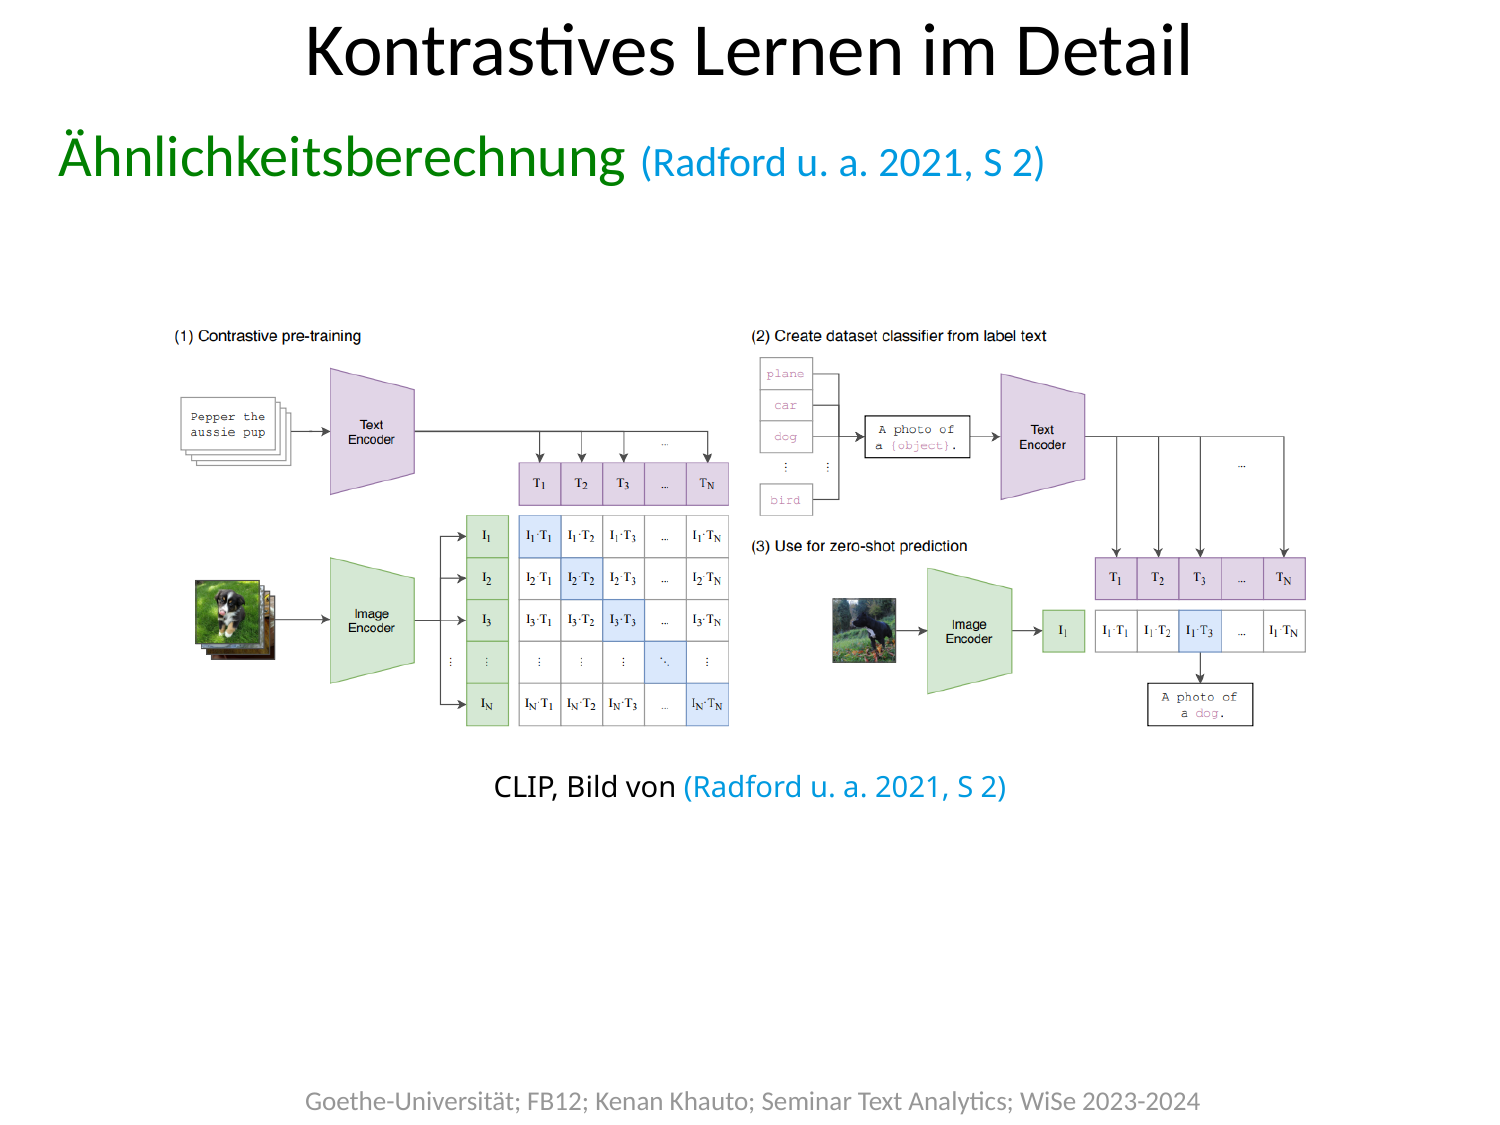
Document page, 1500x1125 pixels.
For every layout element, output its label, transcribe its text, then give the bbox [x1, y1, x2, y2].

list Ähnlichkeitsberechnung (Radford u. a. 2021, S 2) [0, 117, 1500, 190]
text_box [158, 313, 1342, 812]
title Kontrastives Lernen im Detail [0, 0, 1500, 92]
